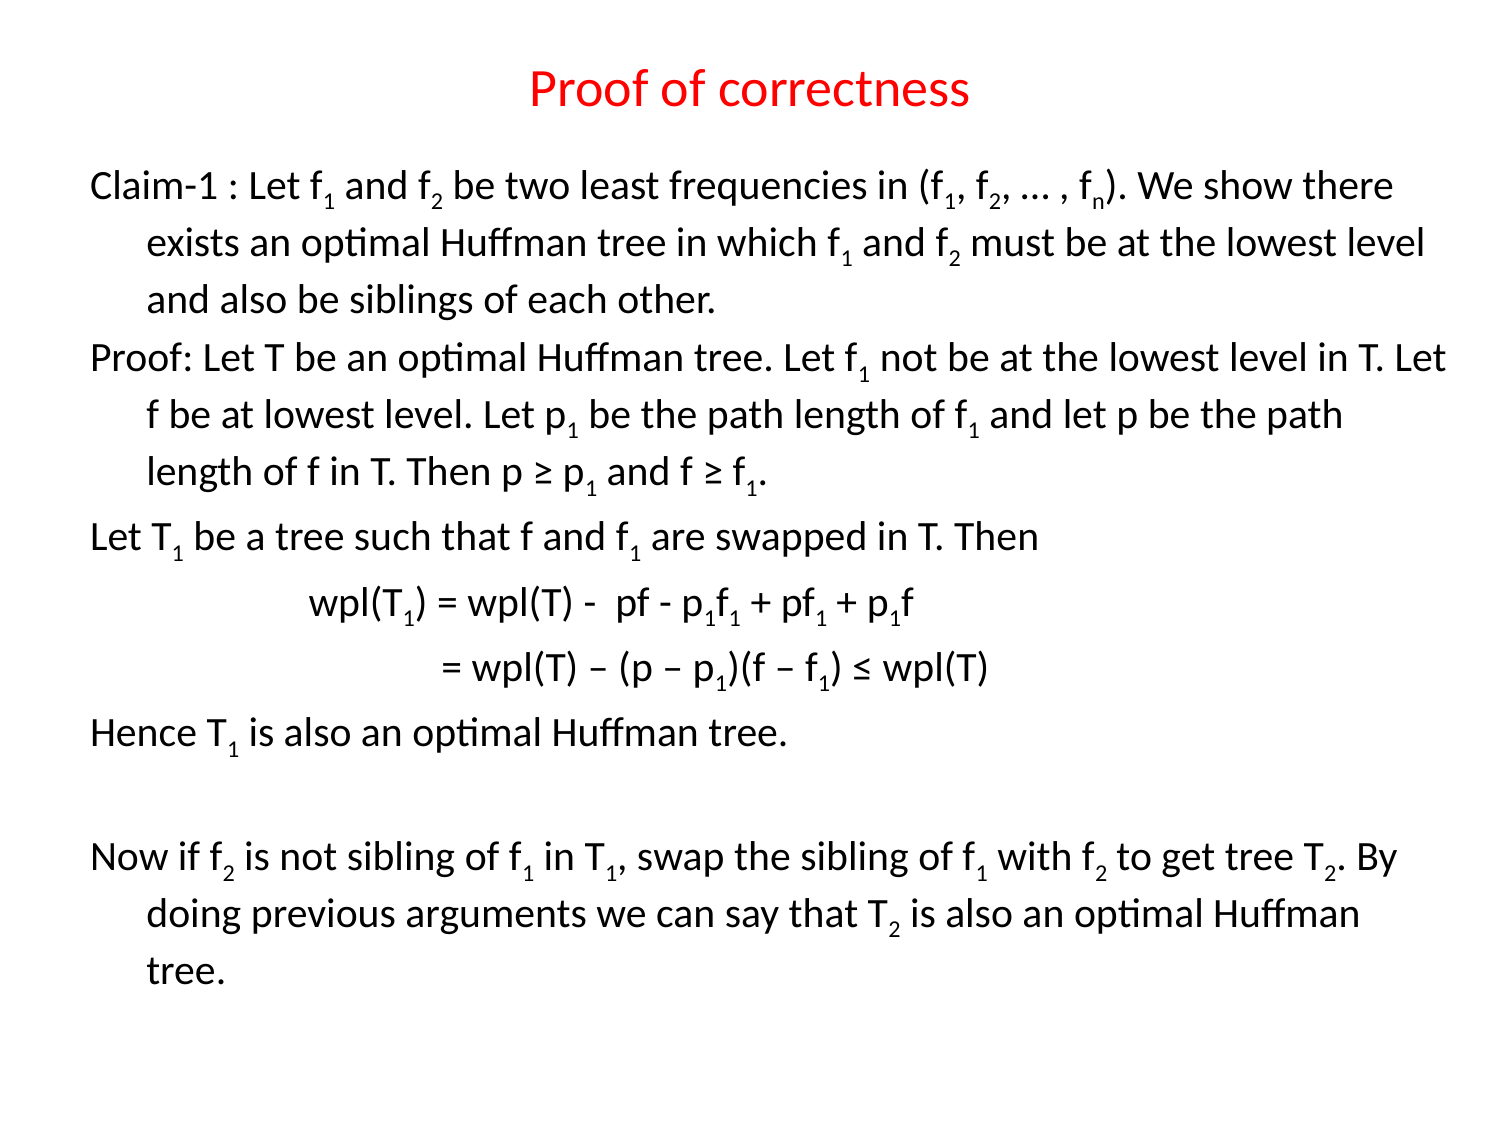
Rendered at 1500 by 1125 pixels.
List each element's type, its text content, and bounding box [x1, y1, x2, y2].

title Proof of correctness [75, 45, 1425, 125]
list Claim-1 : Let f1 and f2 be two least frequencies in (f1, f2, … , fn). We show there exists an optimal Huffman tree in which f1 and f2 must be at the lowest level and also be siblings of each other. Proof: Let T be an optimal Huffman tree. Let f1 not be at the lowest level in T. Let f be at lowest level. Let p1 be the path length of f1 and let p be the path length of f in T. Then p ≥ p1 and f ≥ f1. Let T1 be a tree such that f and f1 are swapped in T. Then wpl(T1) = wpl(T) - pf - p1f1 + pf1 + p1f = wpl(T) – (p – p1)(f – f1) ≤ wpl(T) Hence T1 is also an optimal Huffman tree. Now if f2 is not sibling of f1 in T1, swap the sibling of f1 with f2 to get tree T2. By doing previous arguments we can say that T2 is also an optimal Huffman tree. [75, 149, 1463, 1088]
